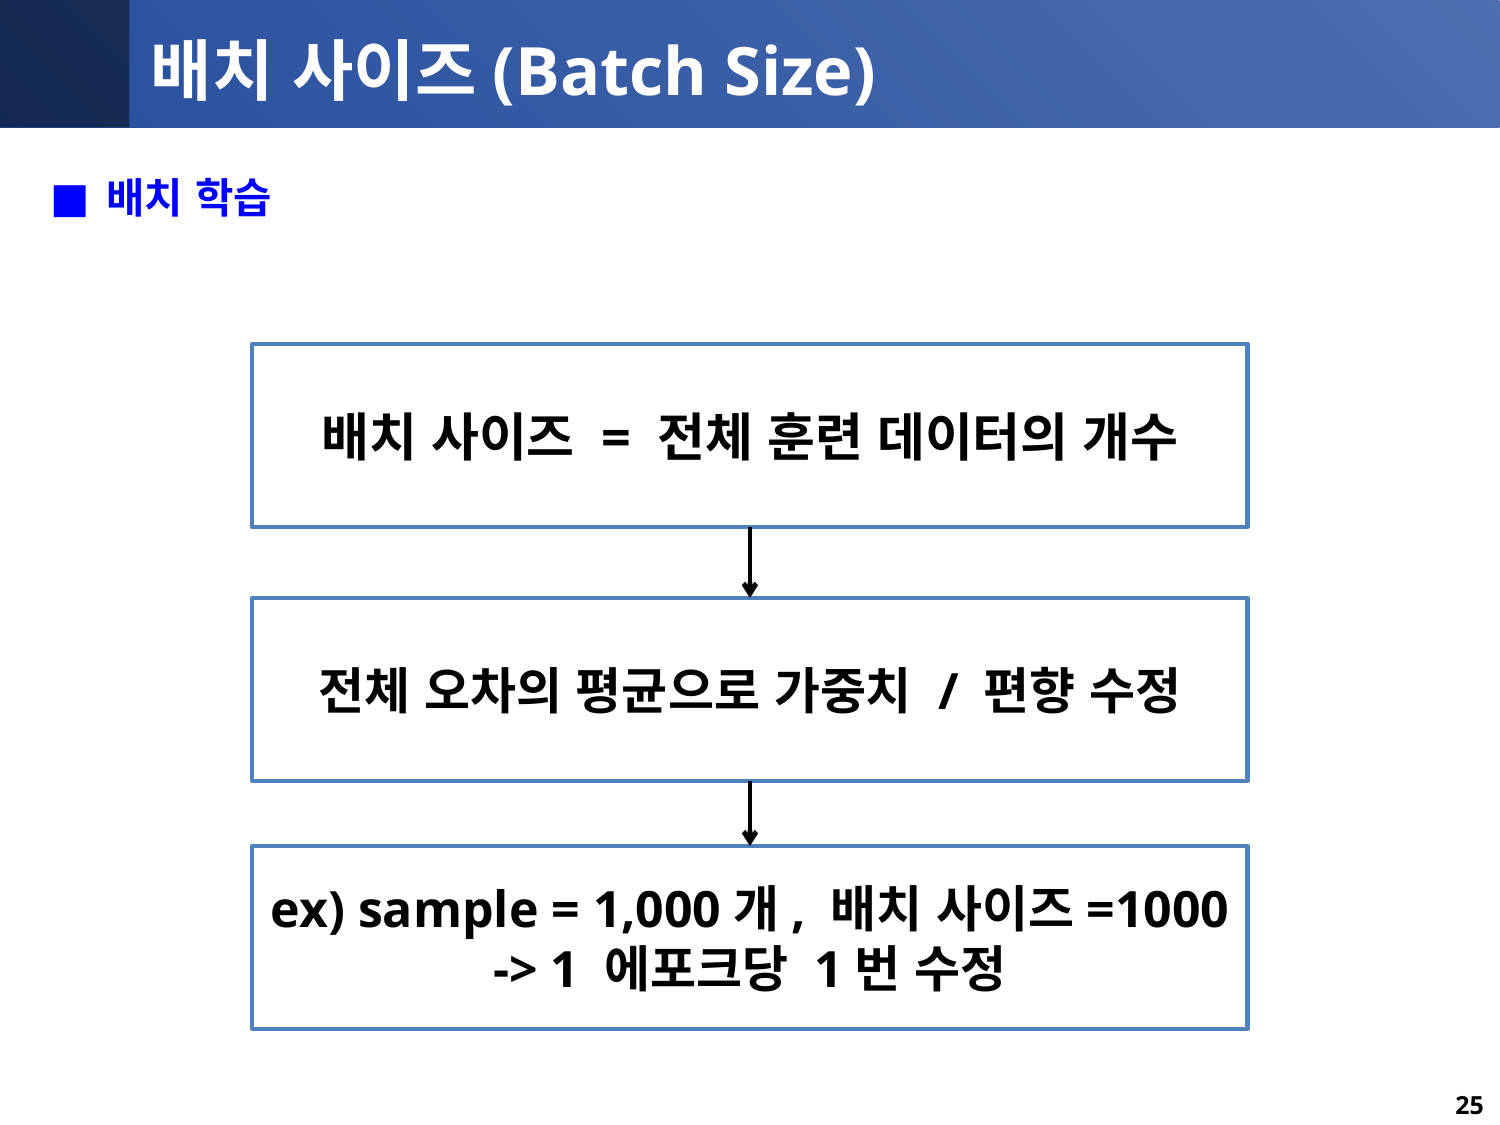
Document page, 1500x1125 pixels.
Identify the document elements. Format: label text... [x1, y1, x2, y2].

title 배치 사이즈(Batch Size) [135, 21, 1460, 106]
text_box 전체 오차의 평균으로 가중치 / 편향 수정 [250, 596, 1250, 783]
slide_number 31 [1148, 1081, 1500, 1125]
list 배치 학습 [34, 163, 1448, 1055]
text_box ex) sample = 1,000개, 배치 사이즈=1000 -> 1 에포크당 1번 수정 [250, 844, 1250, 1031]
text_box 배치 사이즈 = 전체 훈련 데이터의 개수 [250, 342, 1250, 529]
